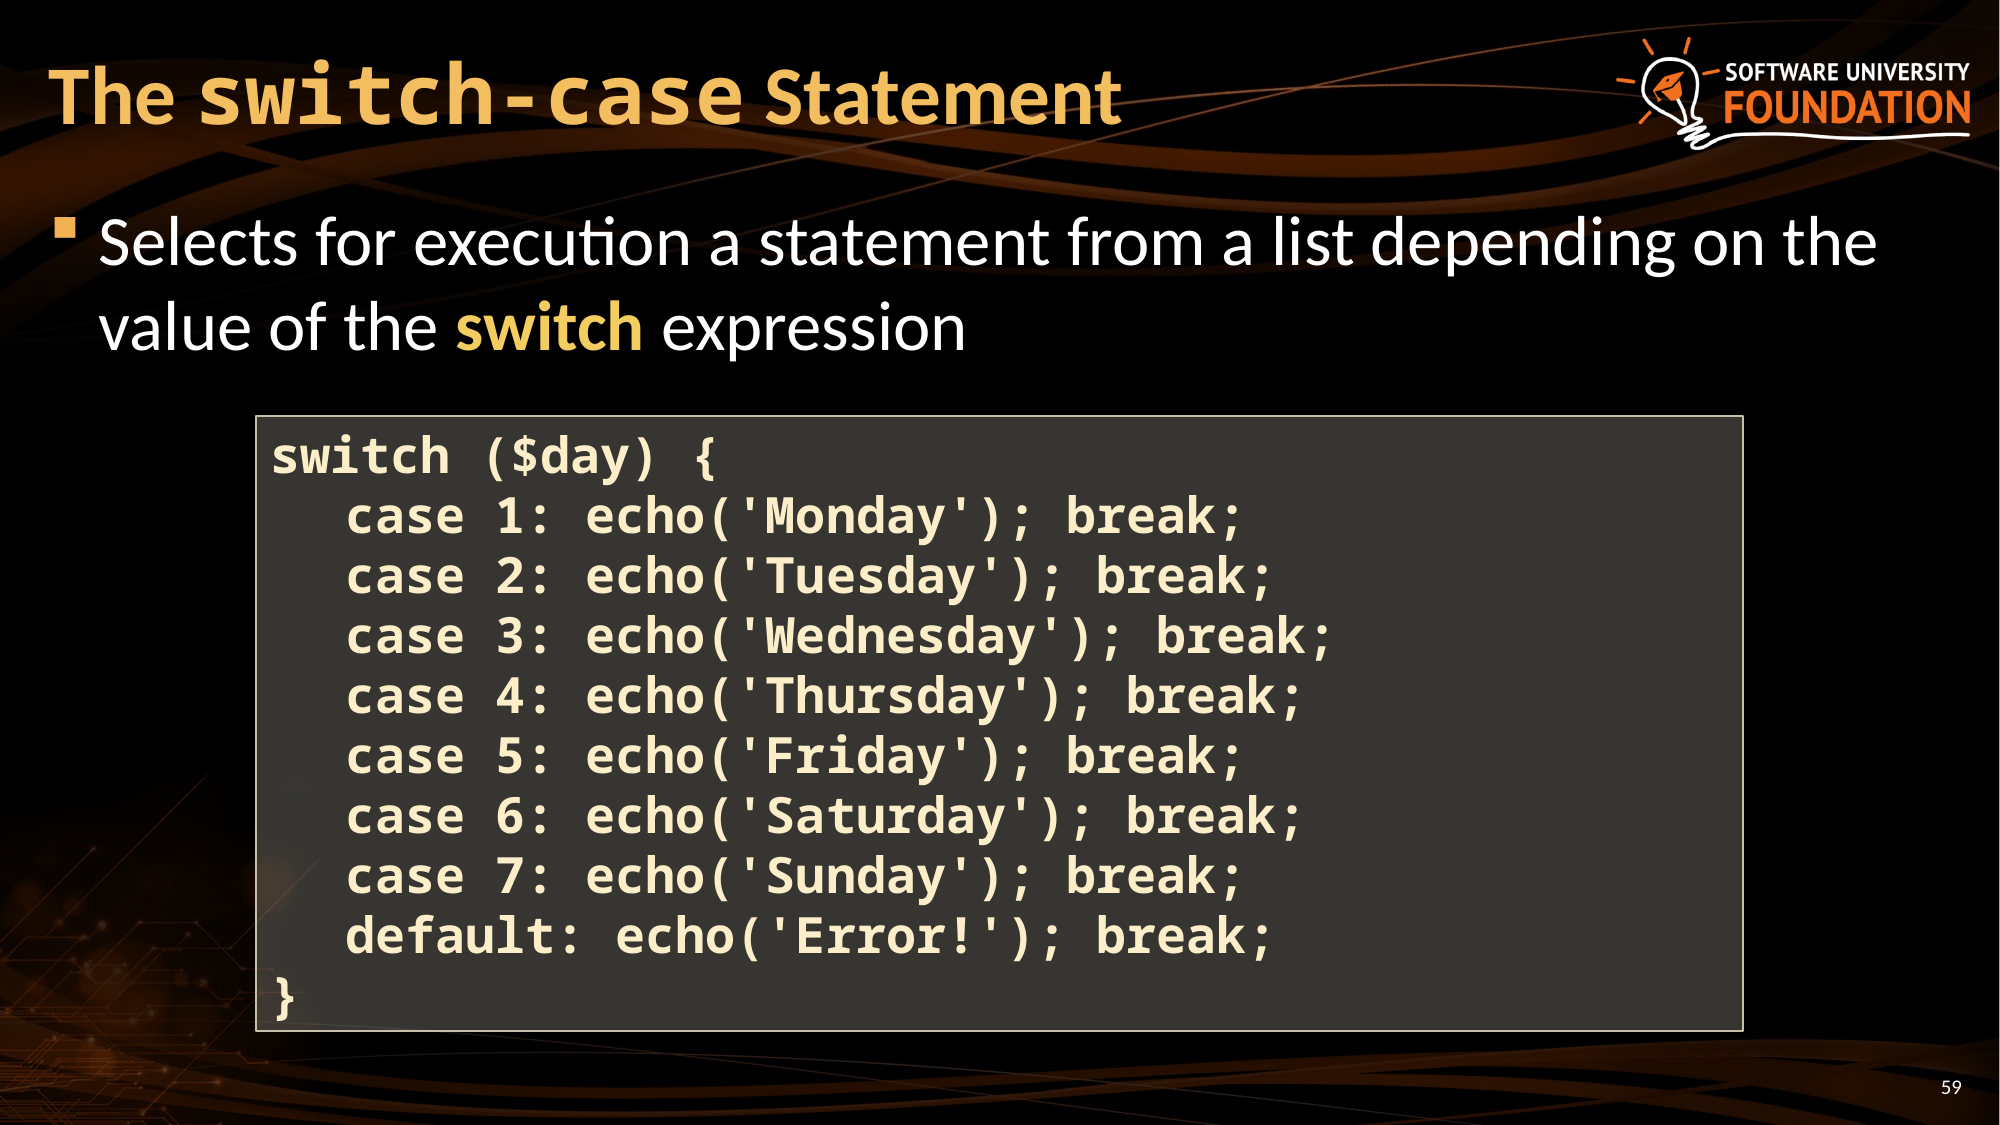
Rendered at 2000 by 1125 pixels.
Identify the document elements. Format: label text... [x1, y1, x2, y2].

list Selects for execution a statement from a list depending on the value of the switch expression [31, 188, 1968, 1103]
text_box switch ($day) { case 1: echo('Monday'); break; case 2: echo('Tuesday'); break; case 3: echo('Wednesday'); break; case 4: echo('Thursday'); break; case 5: echo('Friday'); break; case 6: echo('Saturday'); break; case 7: echo('Sunday'); break; default: echo('Error!'); break; } [256, 416, 1743, 1032]
picture [0, 0, 2000, 1125]
title The switch-case Statement [30, 6, 1602, 189]
